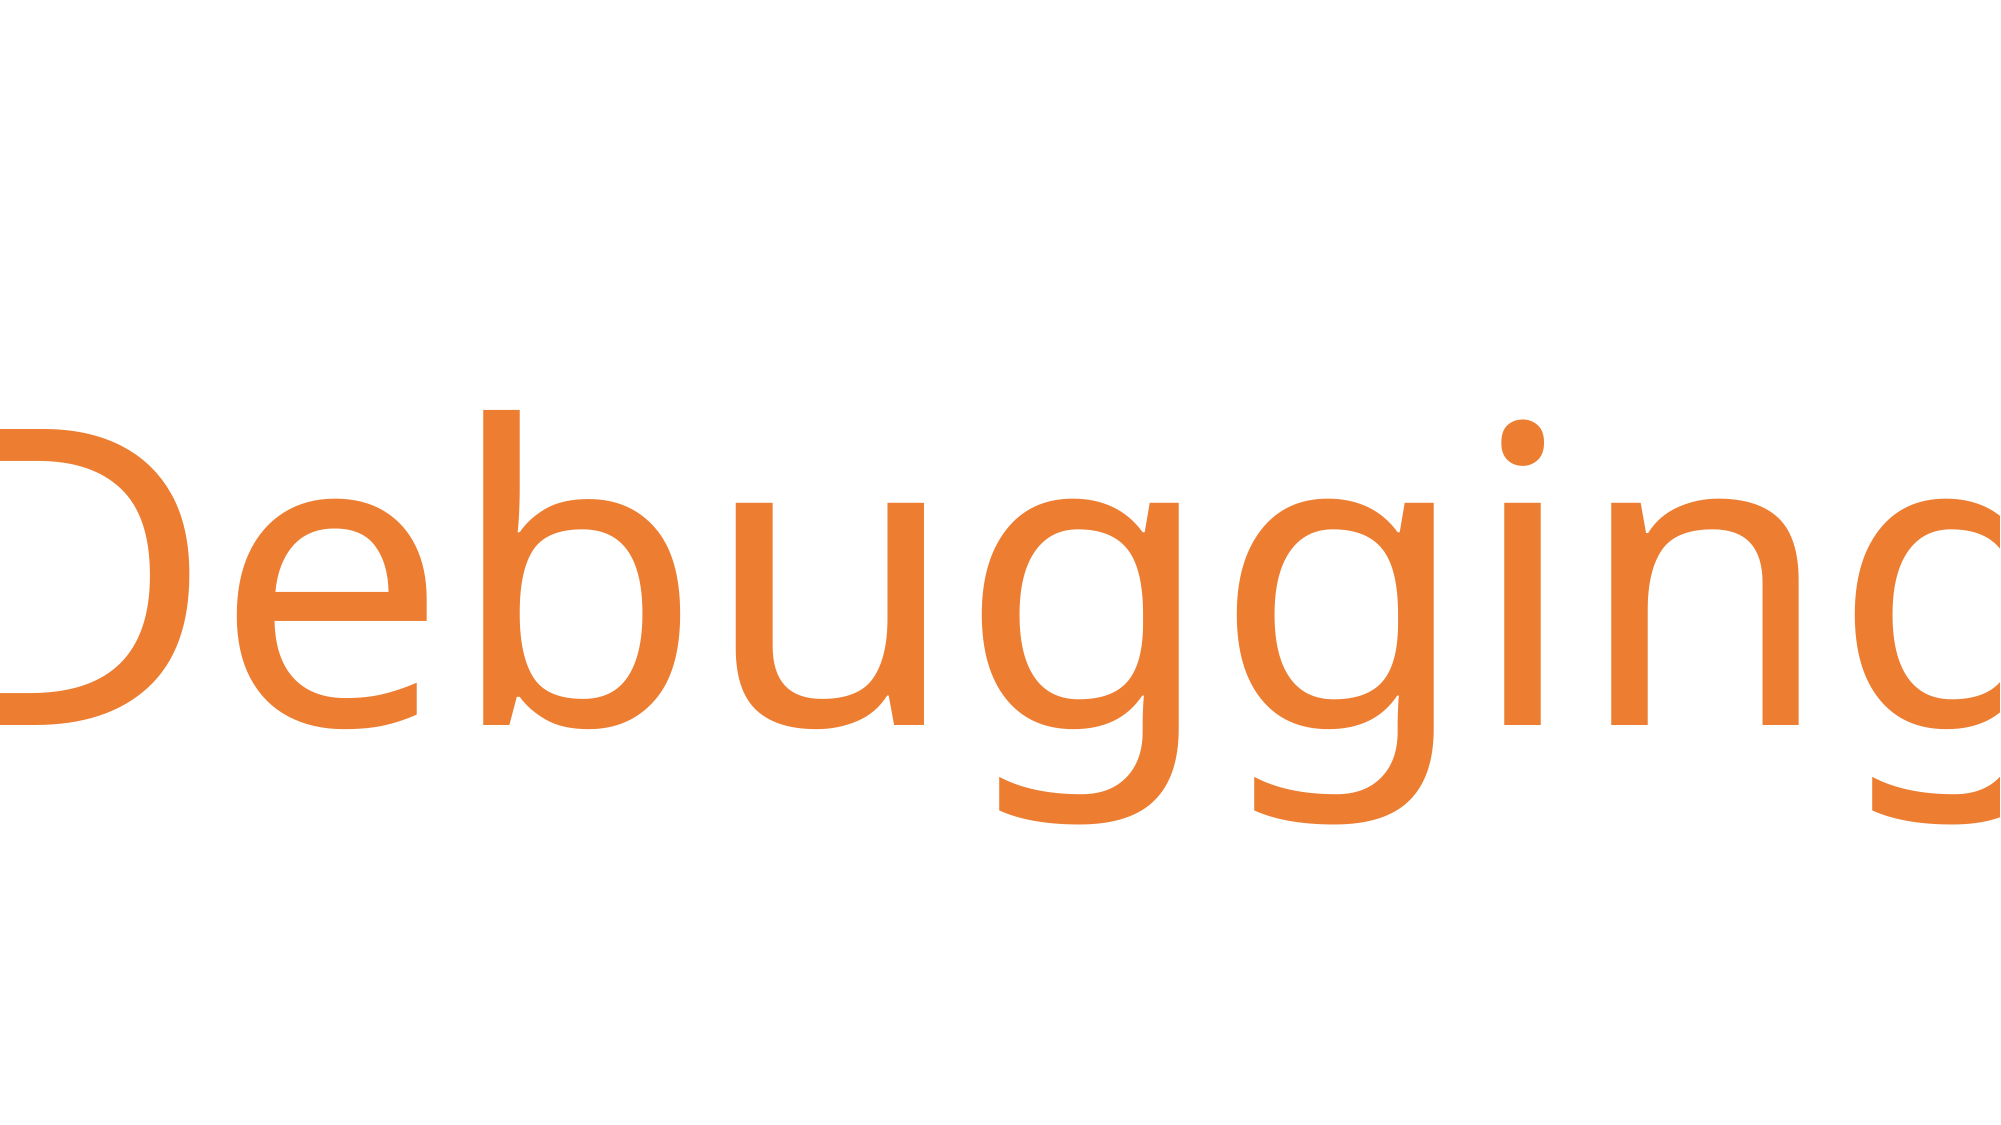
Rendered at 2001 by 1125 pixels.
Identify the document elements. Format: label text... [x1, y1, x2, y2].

text_box Debugging [0, 303, 2000, 816]
